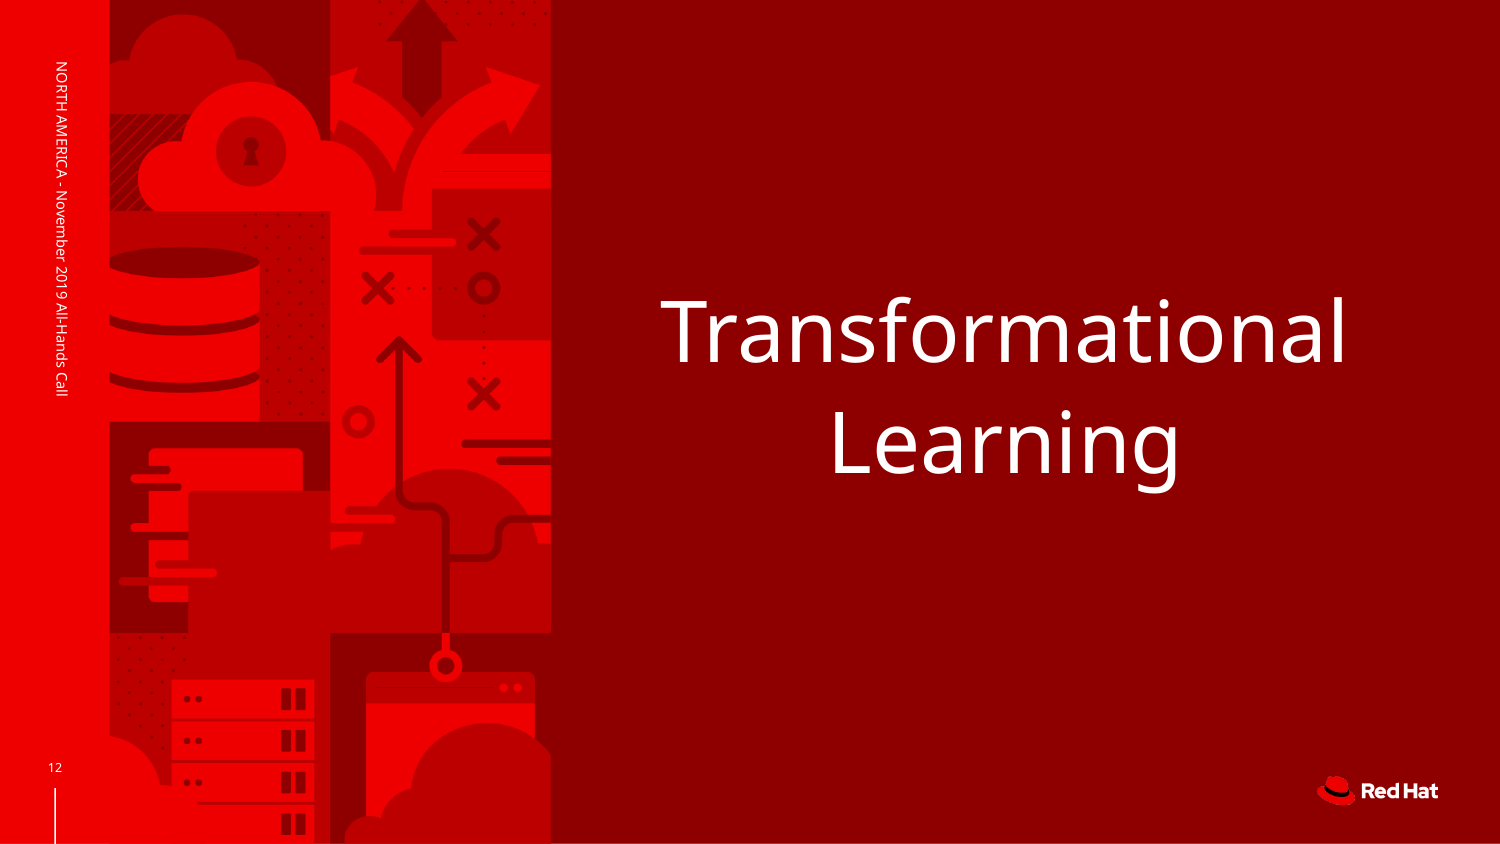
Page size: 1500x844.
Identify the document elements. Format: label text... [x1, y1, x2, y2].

subtitle NORTH AMERICA - November 2019 All-Hands Call [0, 0, 108, 634]
slide_number 12 [10, 759, 101, 777]
picture [0, 0, 1500, 844]
title Transformational Learning [617, 269, 1394, 697]
